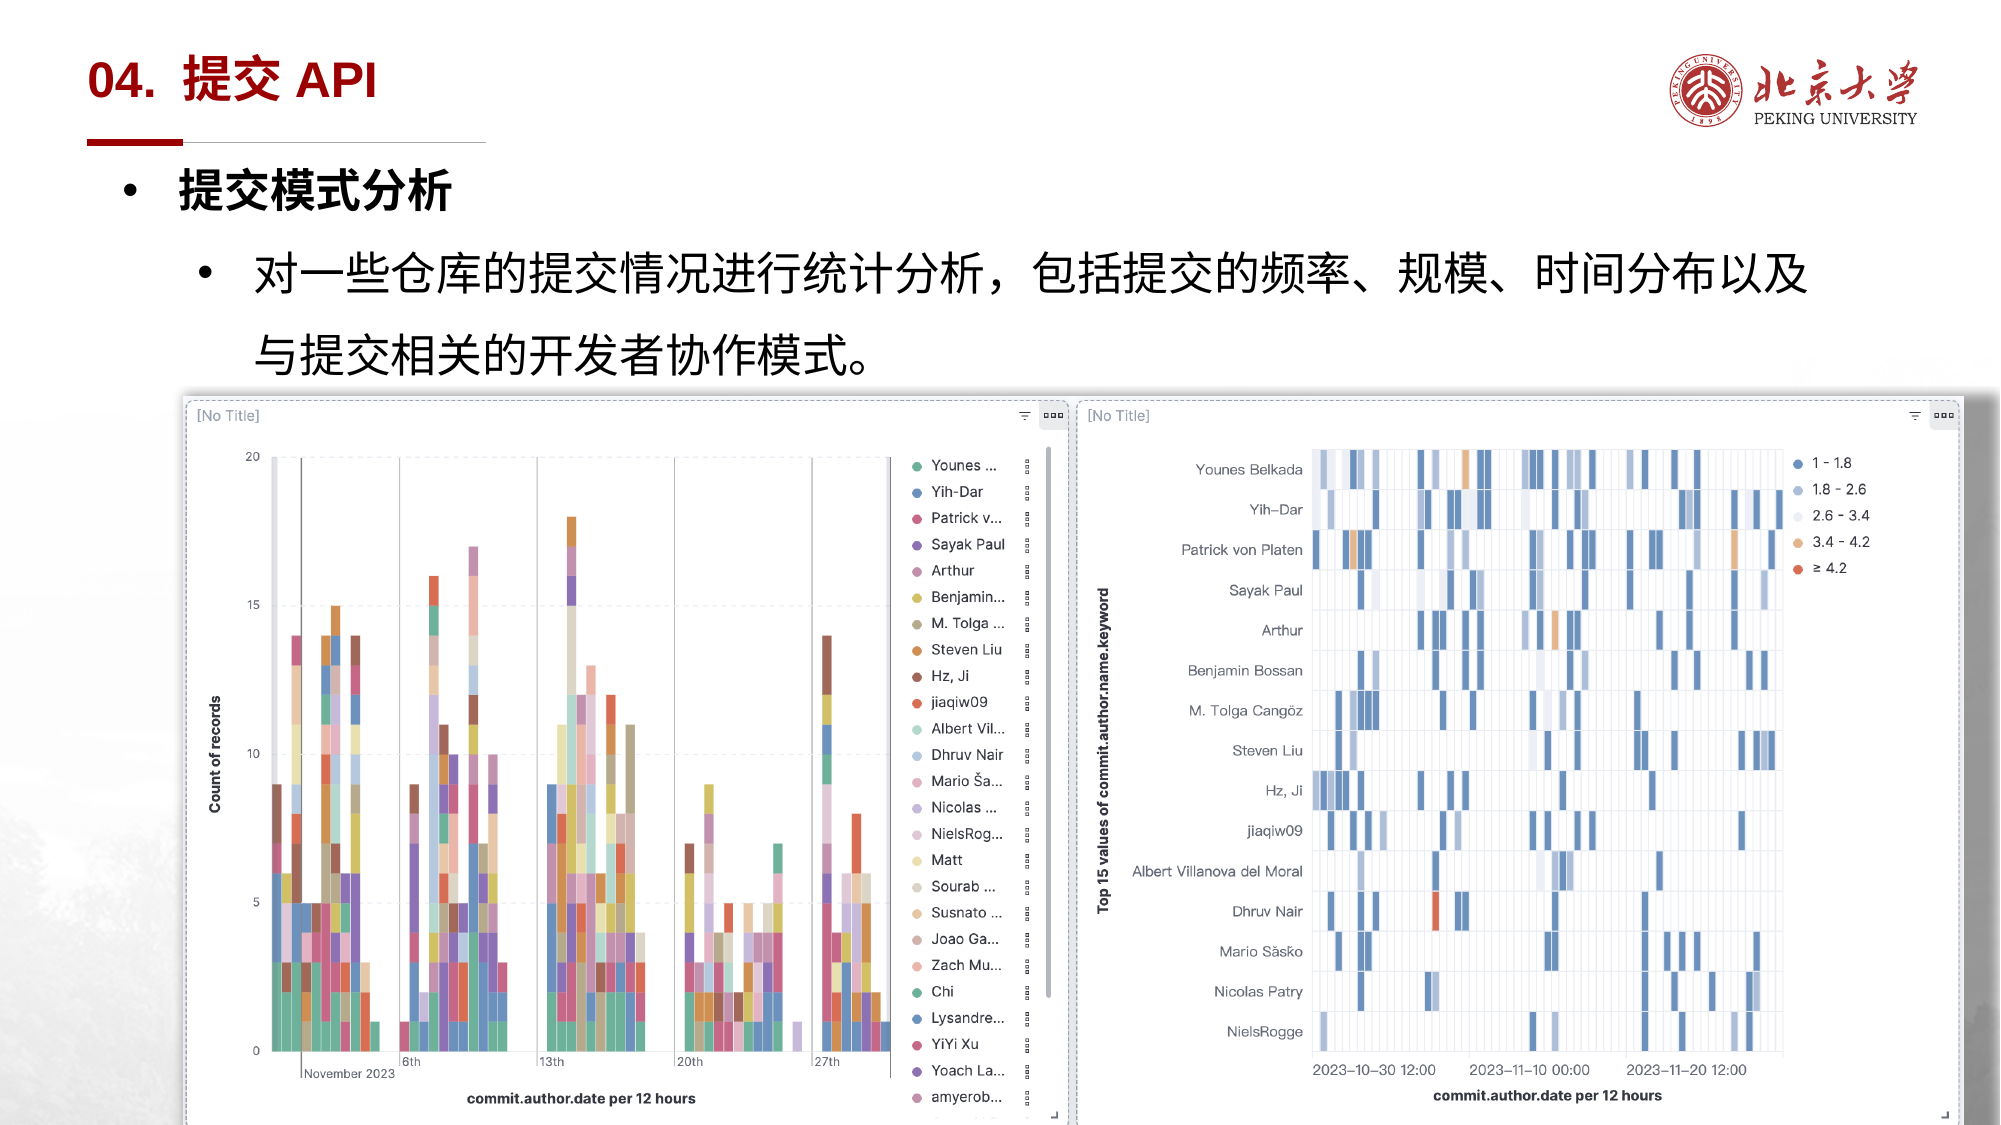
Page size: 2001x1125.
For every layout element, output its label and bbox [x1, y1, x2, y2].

text_box [1669, 54, 1918, 128]
picture [0, 1, 2000, 1125]
